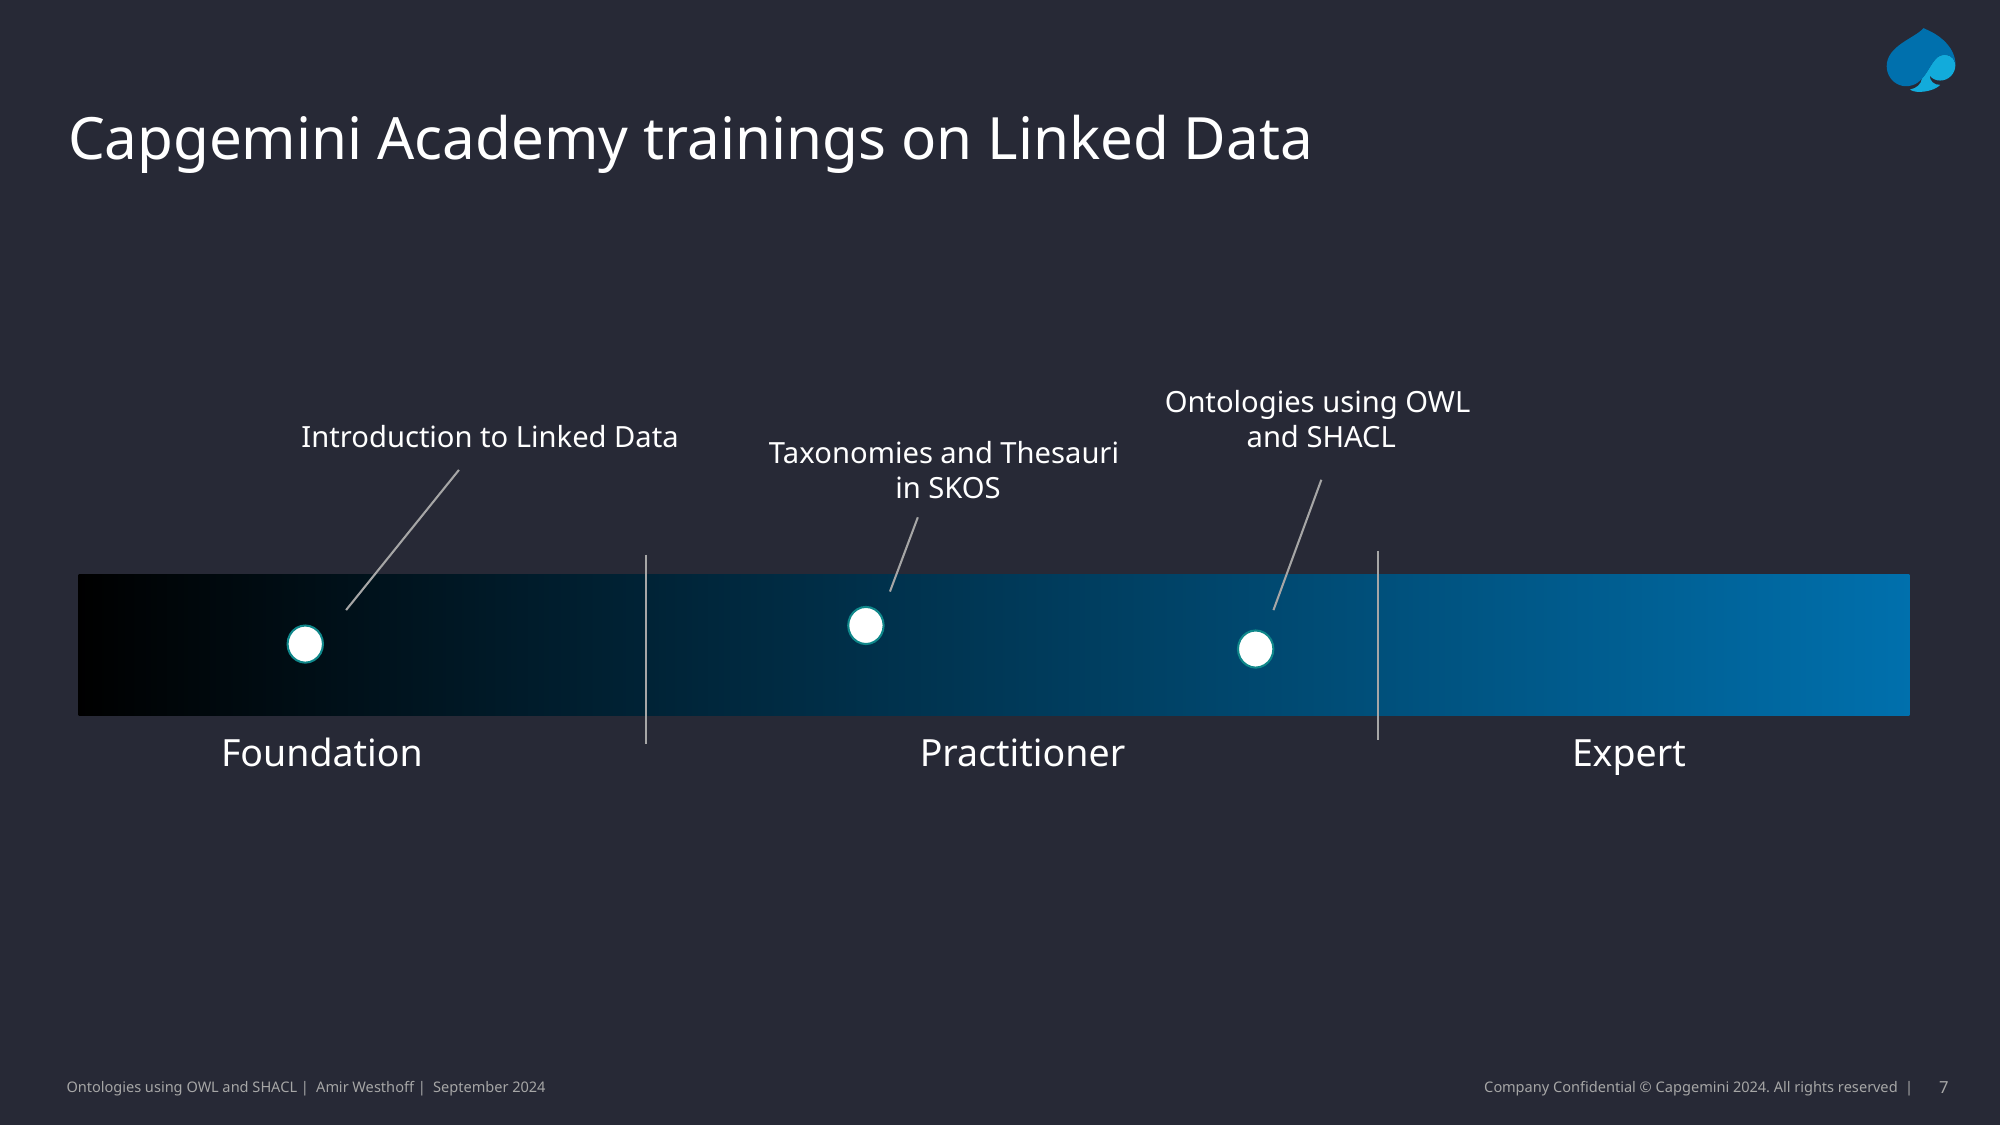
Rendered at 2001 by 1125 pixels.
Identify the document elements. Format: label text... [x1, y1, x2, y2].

text_box [286, 624, 325, 664]
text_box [345, 469, 459, 611]
text_box Introduction to Linked Data [286, 410, 694, 461]
text_box Taxonomies and Thesauri in SKOS [754, 427, 1142, 513]
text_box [889, 517, 918, 592]
text_box [78, 573, 645, 717]
text_box Practitioner [905, 721, 1141, 782]
title Capgemini Academy trainings on Linked Data [68, 42, 1874, 173]
text_box Ontologies using OWL and SHACL [1149, 375, 1493, 461]
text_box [1273, 479, 1322, 611]
text_box [1379, 573, 1911, 717]
text_box [647, 573, 1377, 717]
text_box [847, 605, 885, 646]
text_box Expert [1557, 721, 1701, 782]
text_box [1236, 629, 1275, 669]
text_box Foundation [206, 721, 438, 782]
